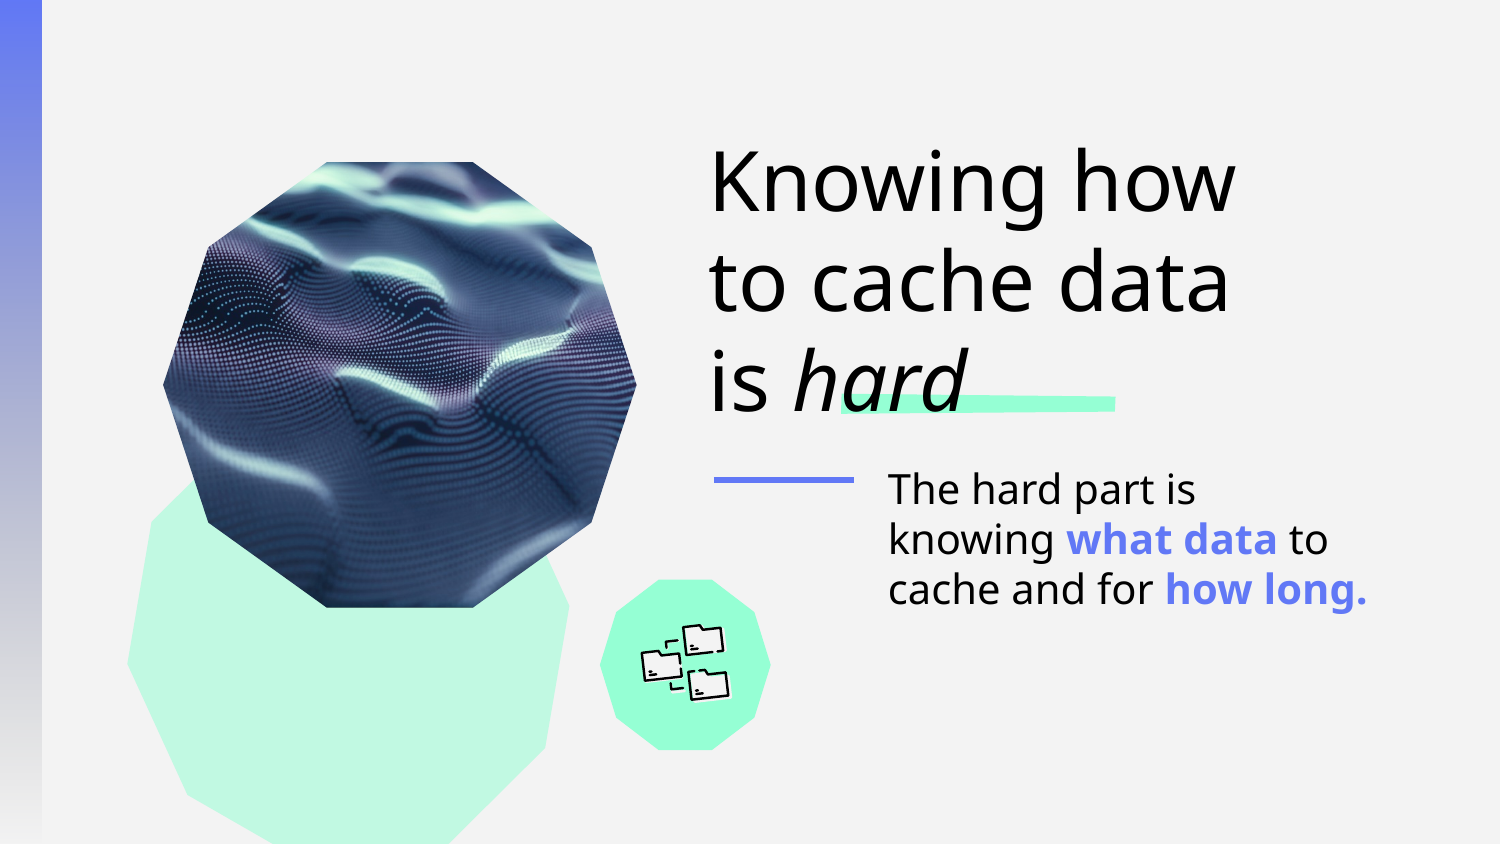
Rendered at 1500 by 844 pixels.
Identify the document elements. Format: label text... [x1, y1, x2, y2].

text_box [599, 579, 771, 751]
title Knowing how to cache data is hard [693, 127, 1292, 429]
picture [162, 161, 637, 608]
subtitle The hard part is knowing what data to cache and for how long. [872, 447, 1387, 646]
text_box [641, 625, 729, 705]
